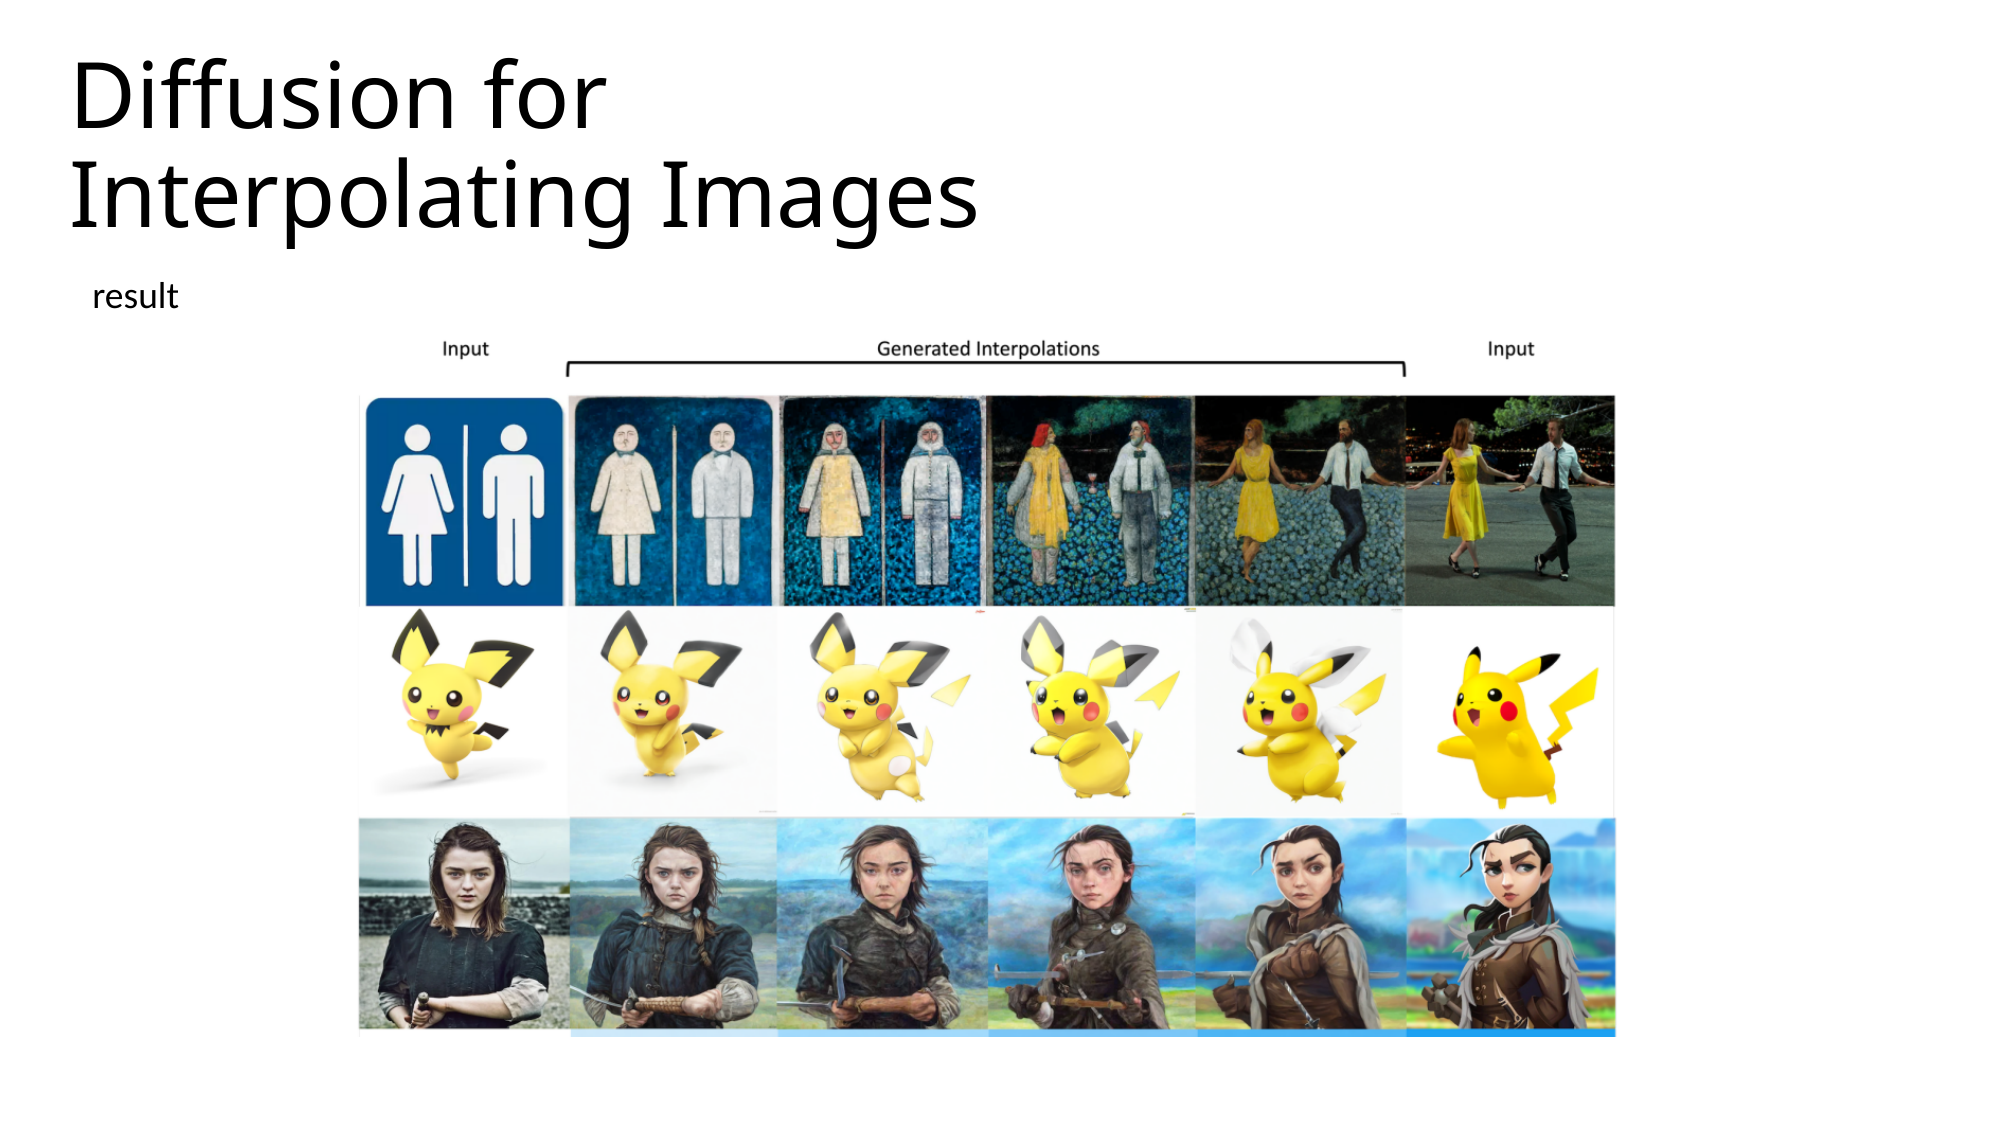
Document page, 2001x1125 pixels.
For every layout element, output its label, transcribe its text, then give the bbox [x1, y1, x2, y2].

picture [351, 323, 1649, 1037]
text_box result [77, 263, 1771, 324]
title Diffusion for Interpolating Images [54, 89, 1132, 208]
